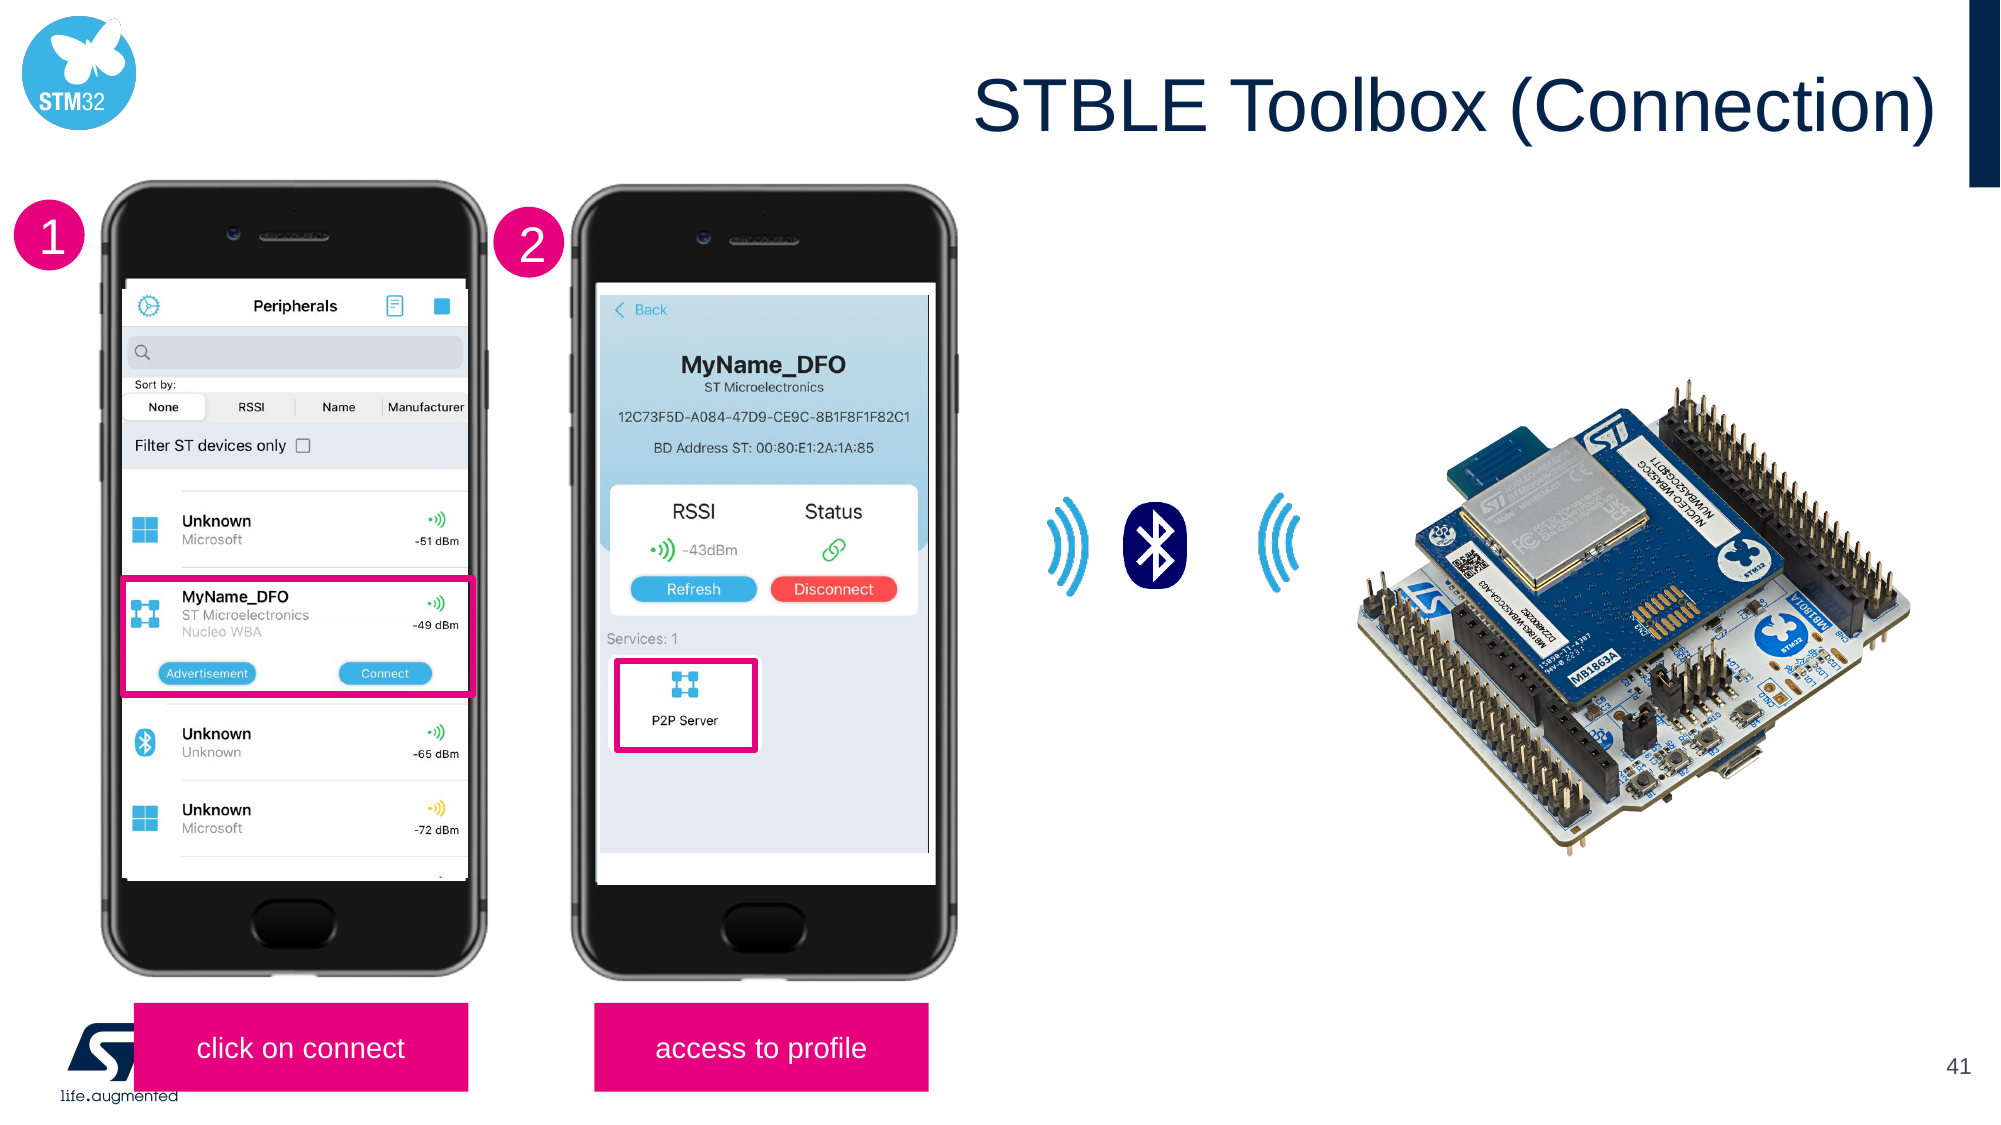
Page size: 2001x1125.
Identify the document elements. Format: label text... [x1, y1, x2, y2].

picture [22, 16, 136, 130]
picture [1013, 489, 1187, 602]
title STBLE Toolbox (Connection) [49, 0, 1954, 215]
picture [37, 142, 502, 1125]
text_box access to profile [593, 1039, 930, 1093]
picture [1221, 347, 1972, 902]
text_box 2 [502, 205, 554, 279]
picture [554, 145, 973, 1039]
text_box 1 [12, 198, 84, 272]
slide_number 41 [1904, 1038, 1972, 1087]
text_box click on connect [133, 1036, 469, 1093]
